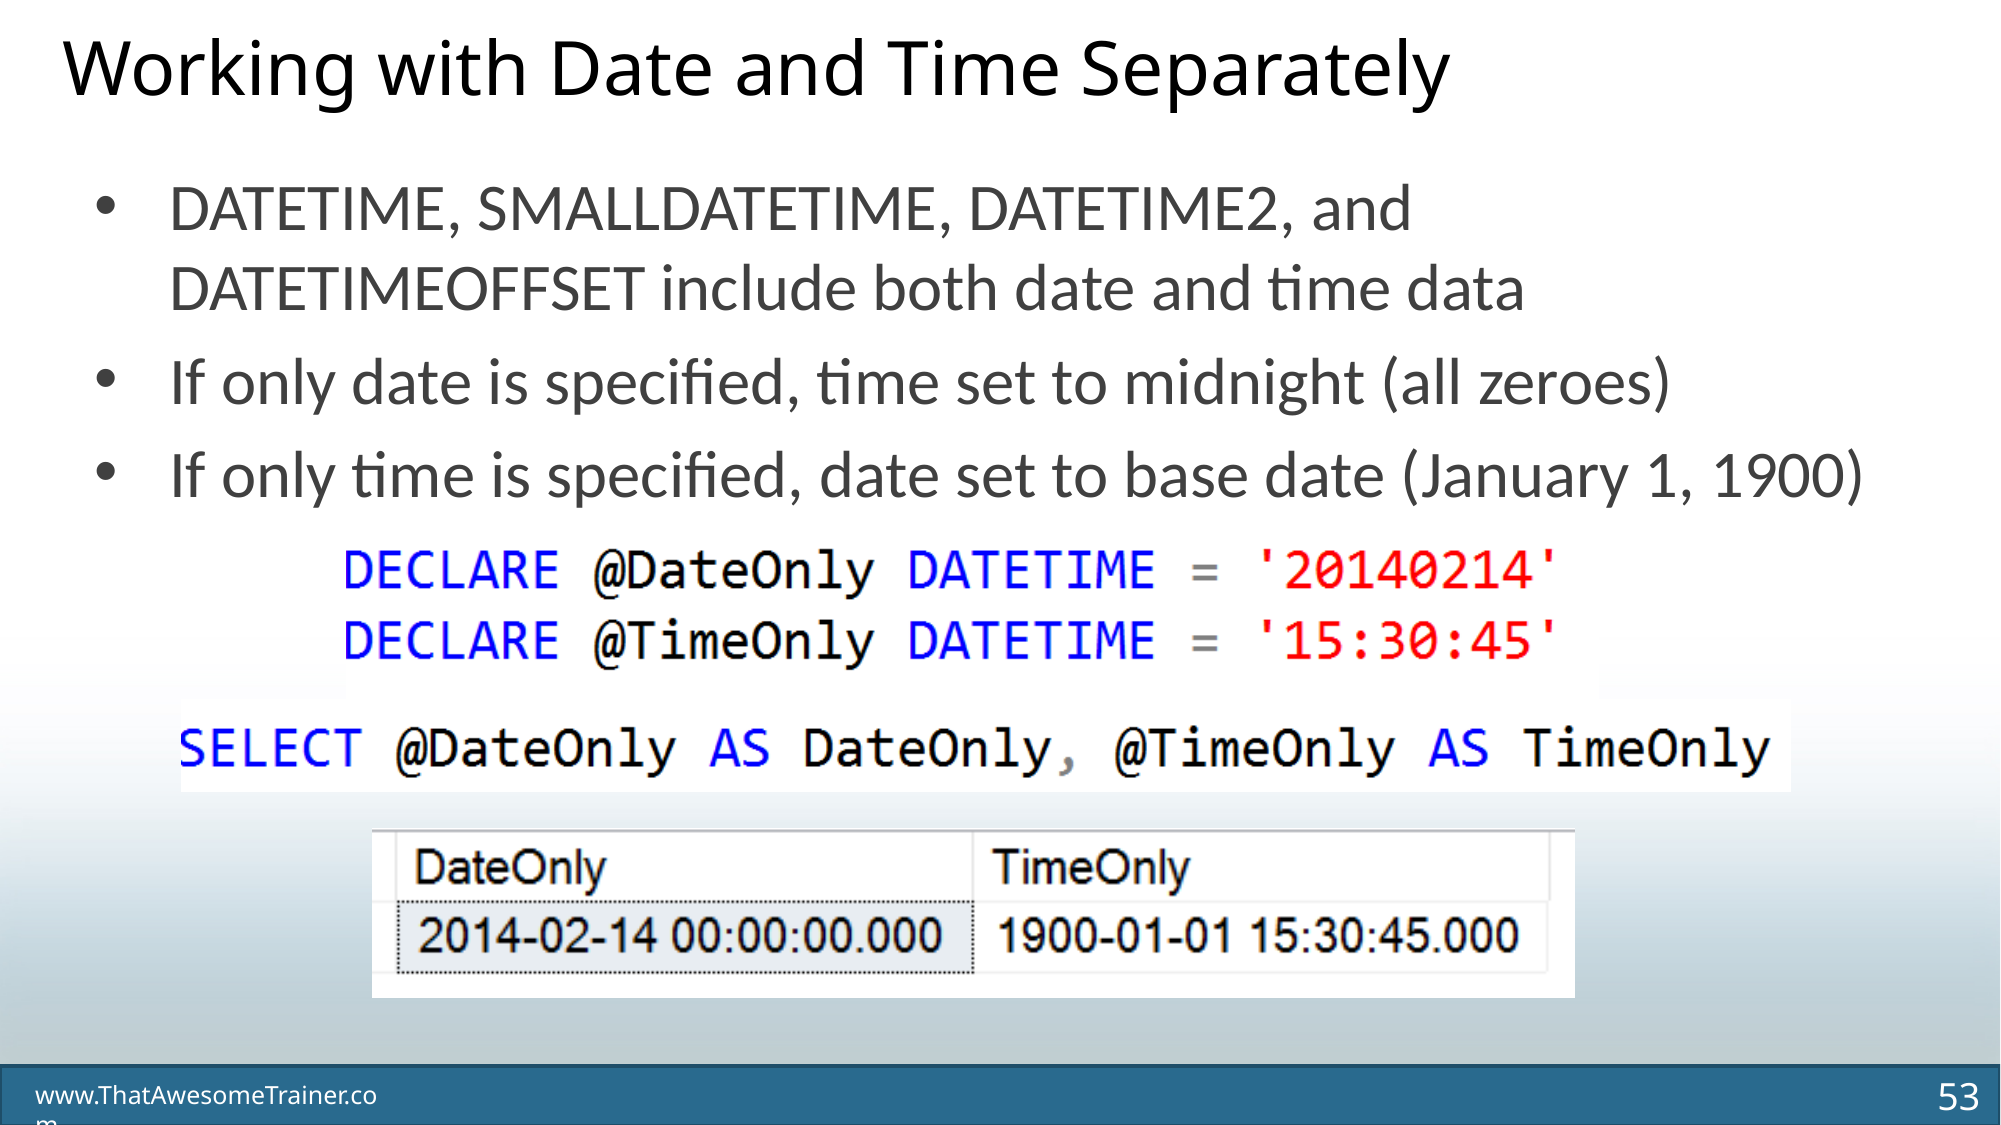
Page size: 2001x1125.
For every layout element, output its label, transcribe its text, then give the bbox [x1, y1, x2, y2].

text_box DATETIME, SMALLDATETIME, DATETIME2, and DATETIMEOFFSET include both date and time data If only date is specified, time set to midnight (all zeroes) If only time is specified, date set to base date (January 1, 1900) [79, 156, 1892, 987]
picture [0, 0, 2001, 1064]
text_box Working with Date and Time Separately [47, 29, 1848, 218]
